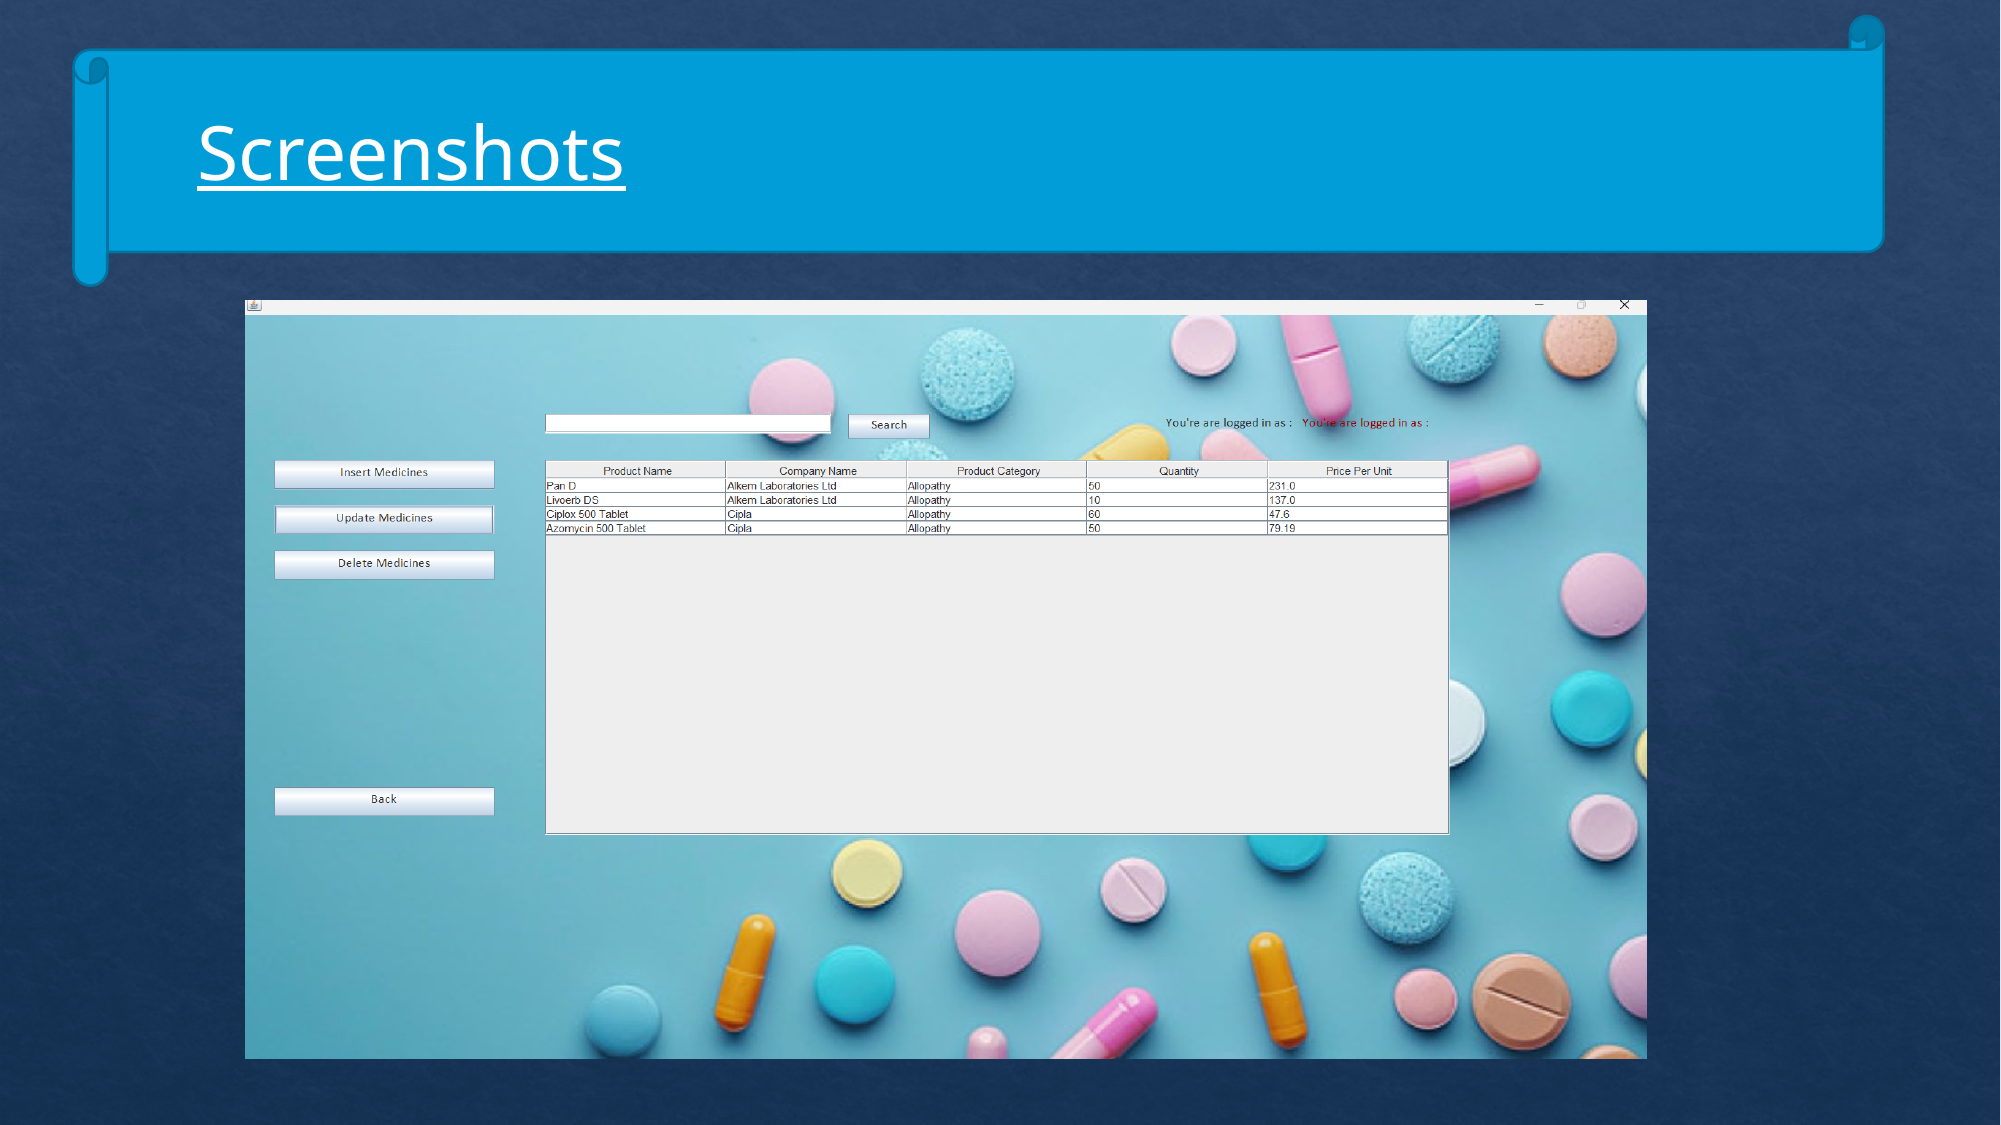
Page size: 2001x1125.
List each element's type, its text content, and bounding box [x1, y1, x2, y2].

text_box [72, 14, 1885, 287]
text_box Screenshots [182, 97, 1514, 203]
picture [245, 300, 1648, 1060]
